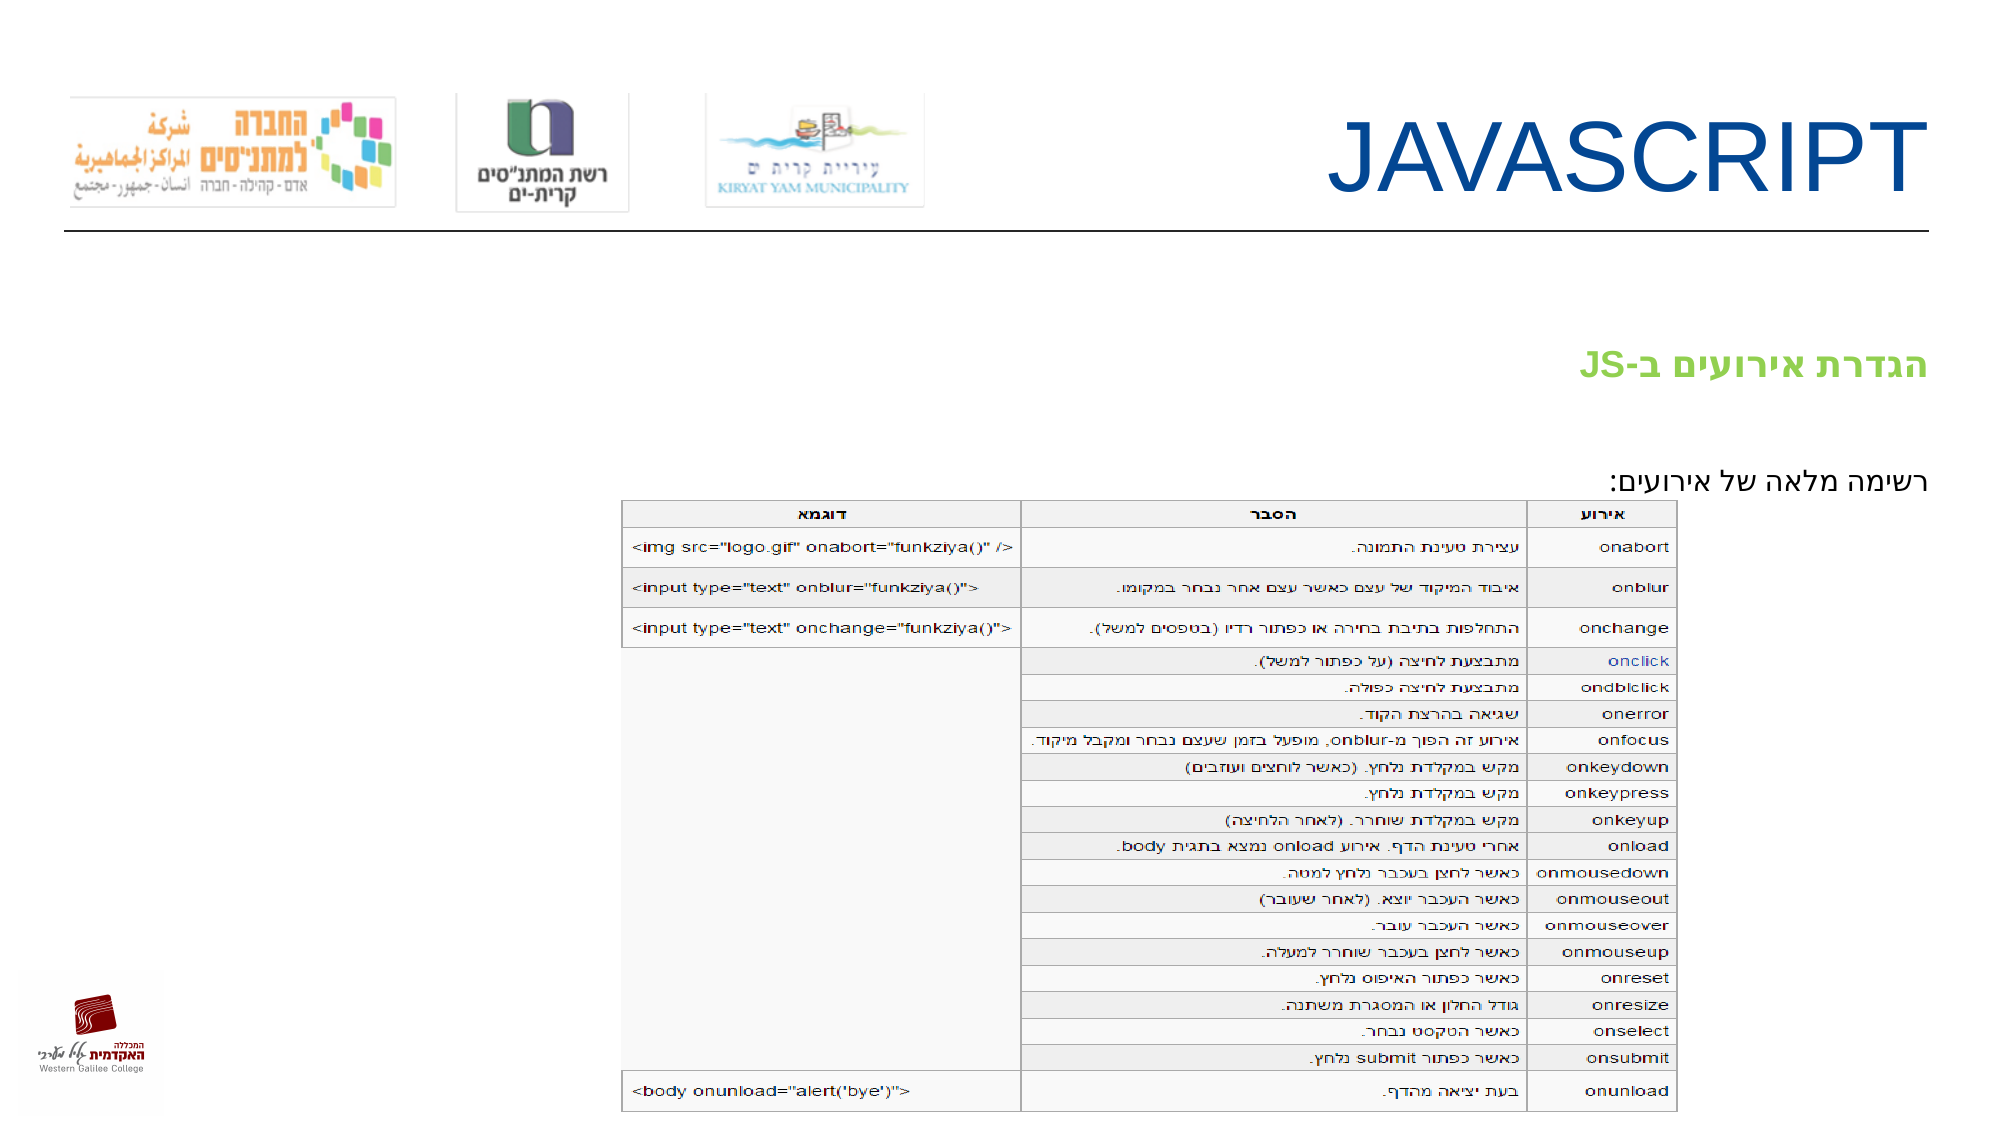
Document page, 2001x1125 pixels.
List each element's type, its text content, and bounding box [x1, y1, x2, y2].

picture [18, 970, 164, 1116]
text_box הגדרת אירועים ב-JS רשימה מלאה של אירועים: [924, 309, 1930, 1043]
picture [616, 495, 1684, 1116]
title JavaScript [64, 55, 1930, 221]
picture [70, 93, 925, 213]
